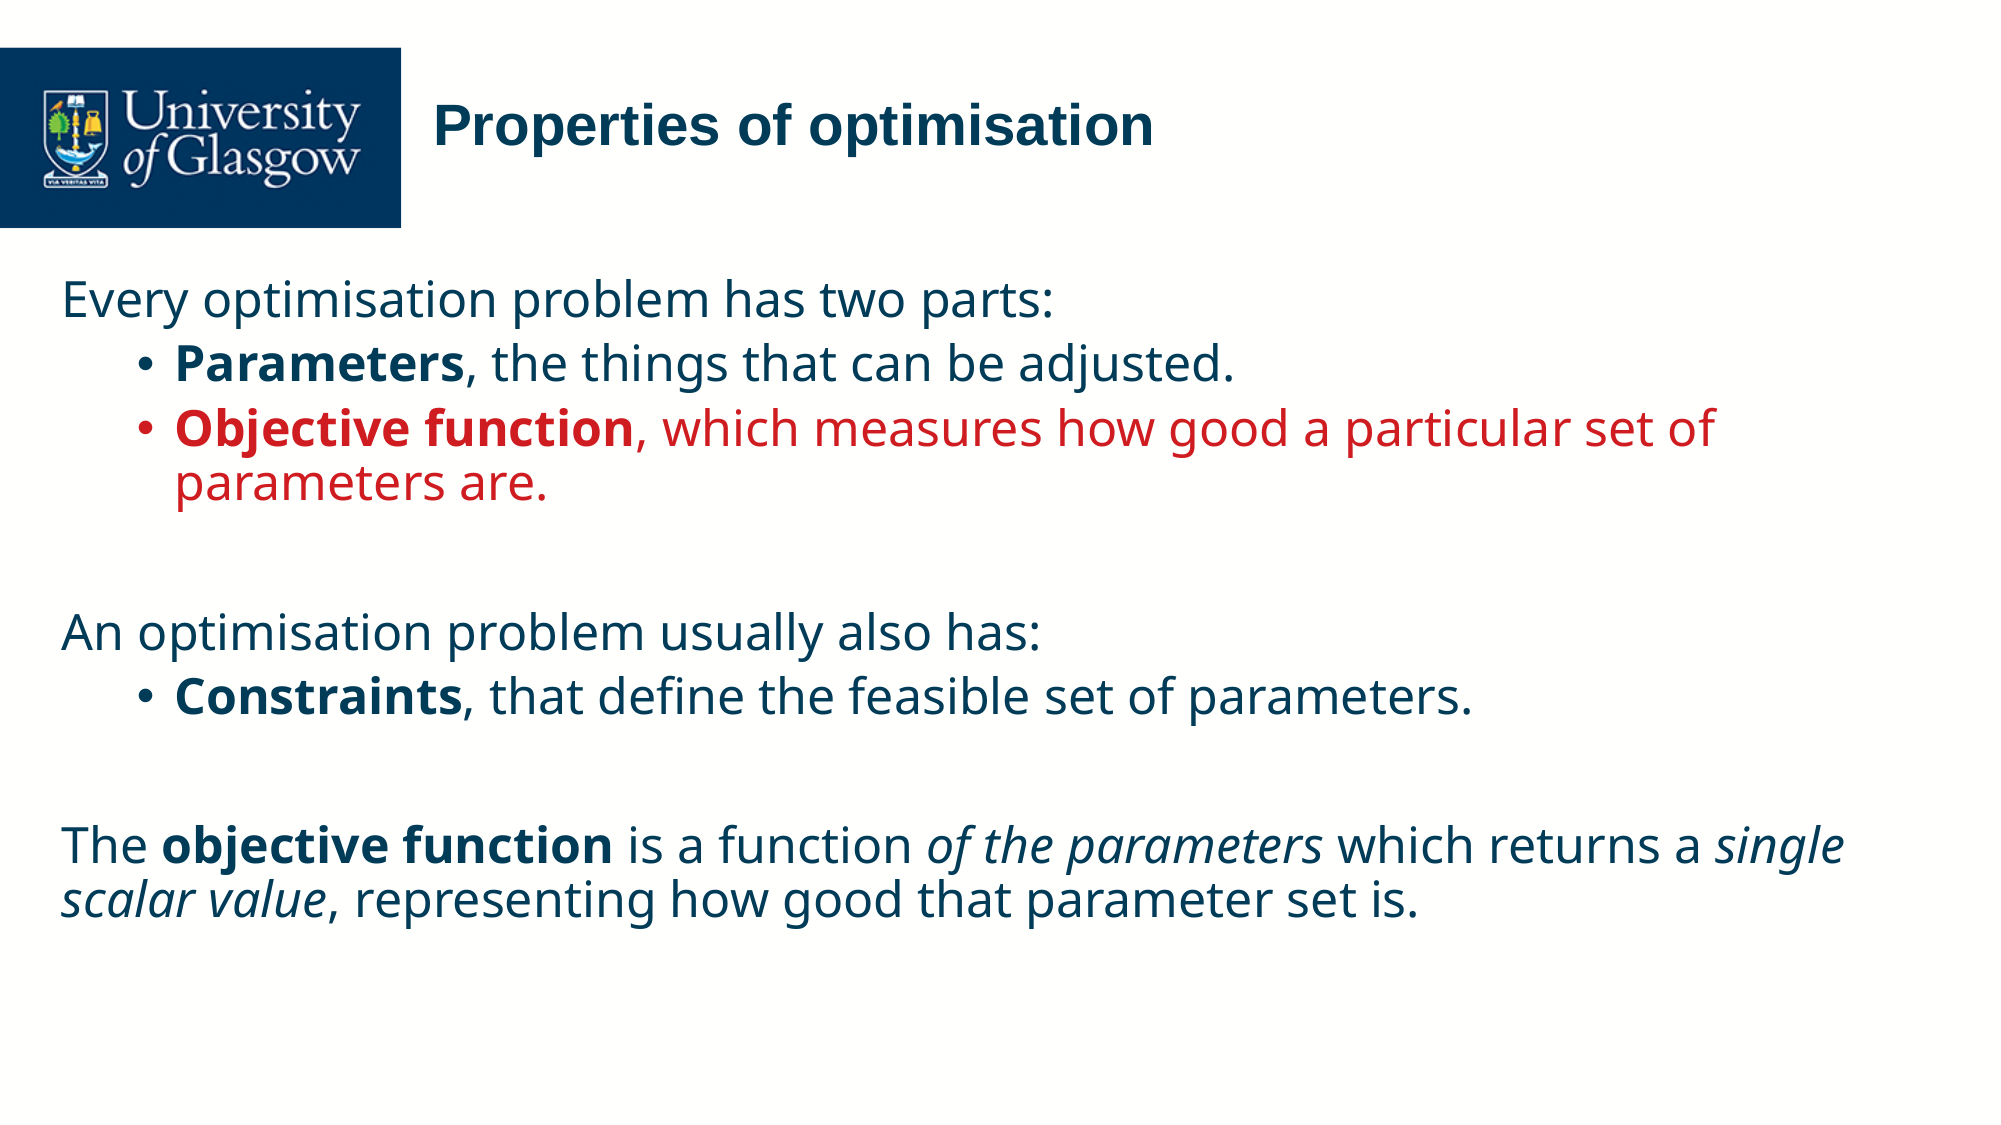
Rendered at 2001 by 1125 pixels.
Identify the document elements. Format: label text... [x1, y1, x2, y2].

list Every optimisation problem has two parts: Parameters, the things that can be adjusted. Objective function, which measures how good a particular set of parameters are. An optimisation problem usually also has: Constraints, that define the feasible set of parameters. The objective function is a function of the parameters which returns a single scalar value, representing how good that parameter set is. [46, 266, 1930, 1023]
picture [0, 0, 2000, 1125]
title Properties of optimisation [418, 87, 1930, 234]
